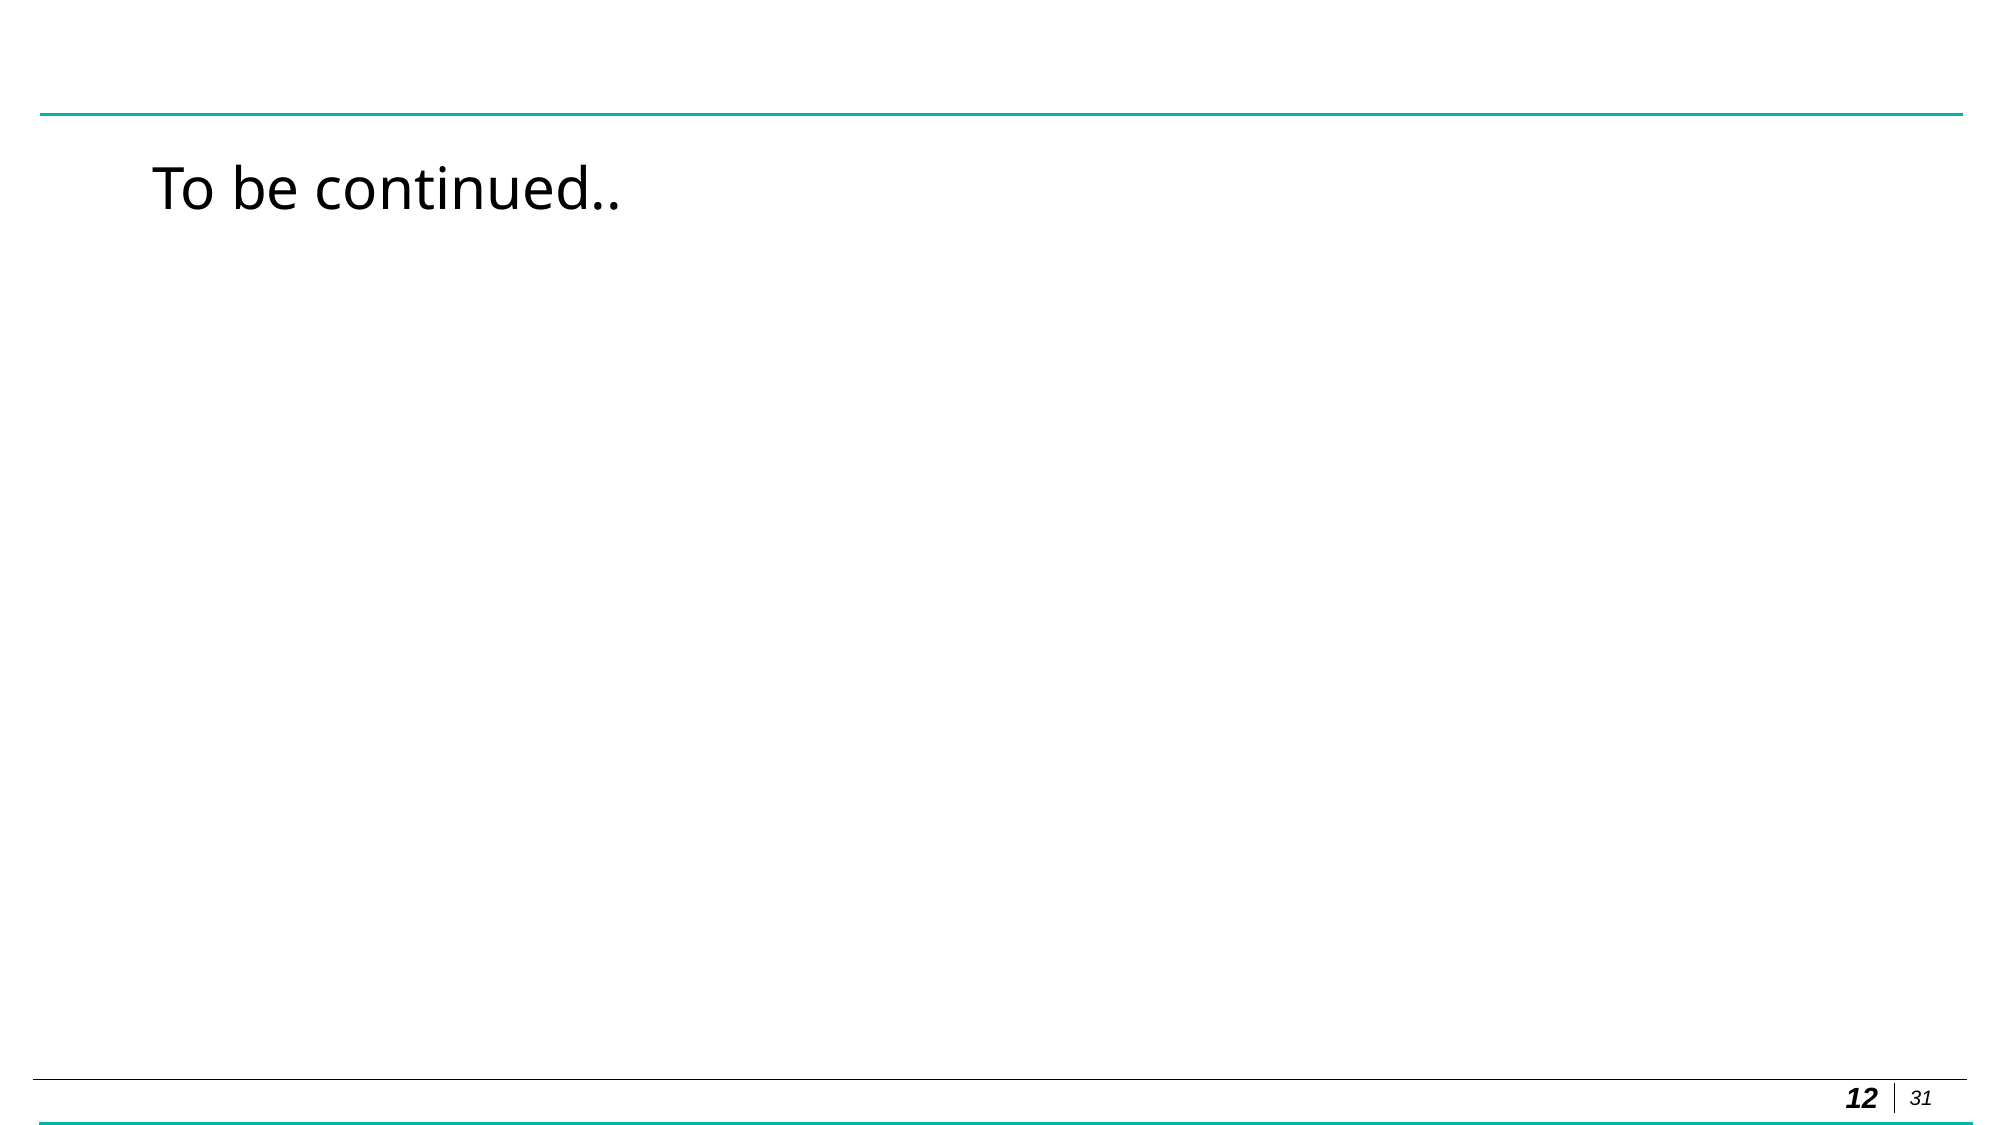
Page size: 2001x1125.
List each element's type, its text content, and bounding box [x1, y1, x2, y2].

list To be continued.. [137, 151, 1863, 1014]
